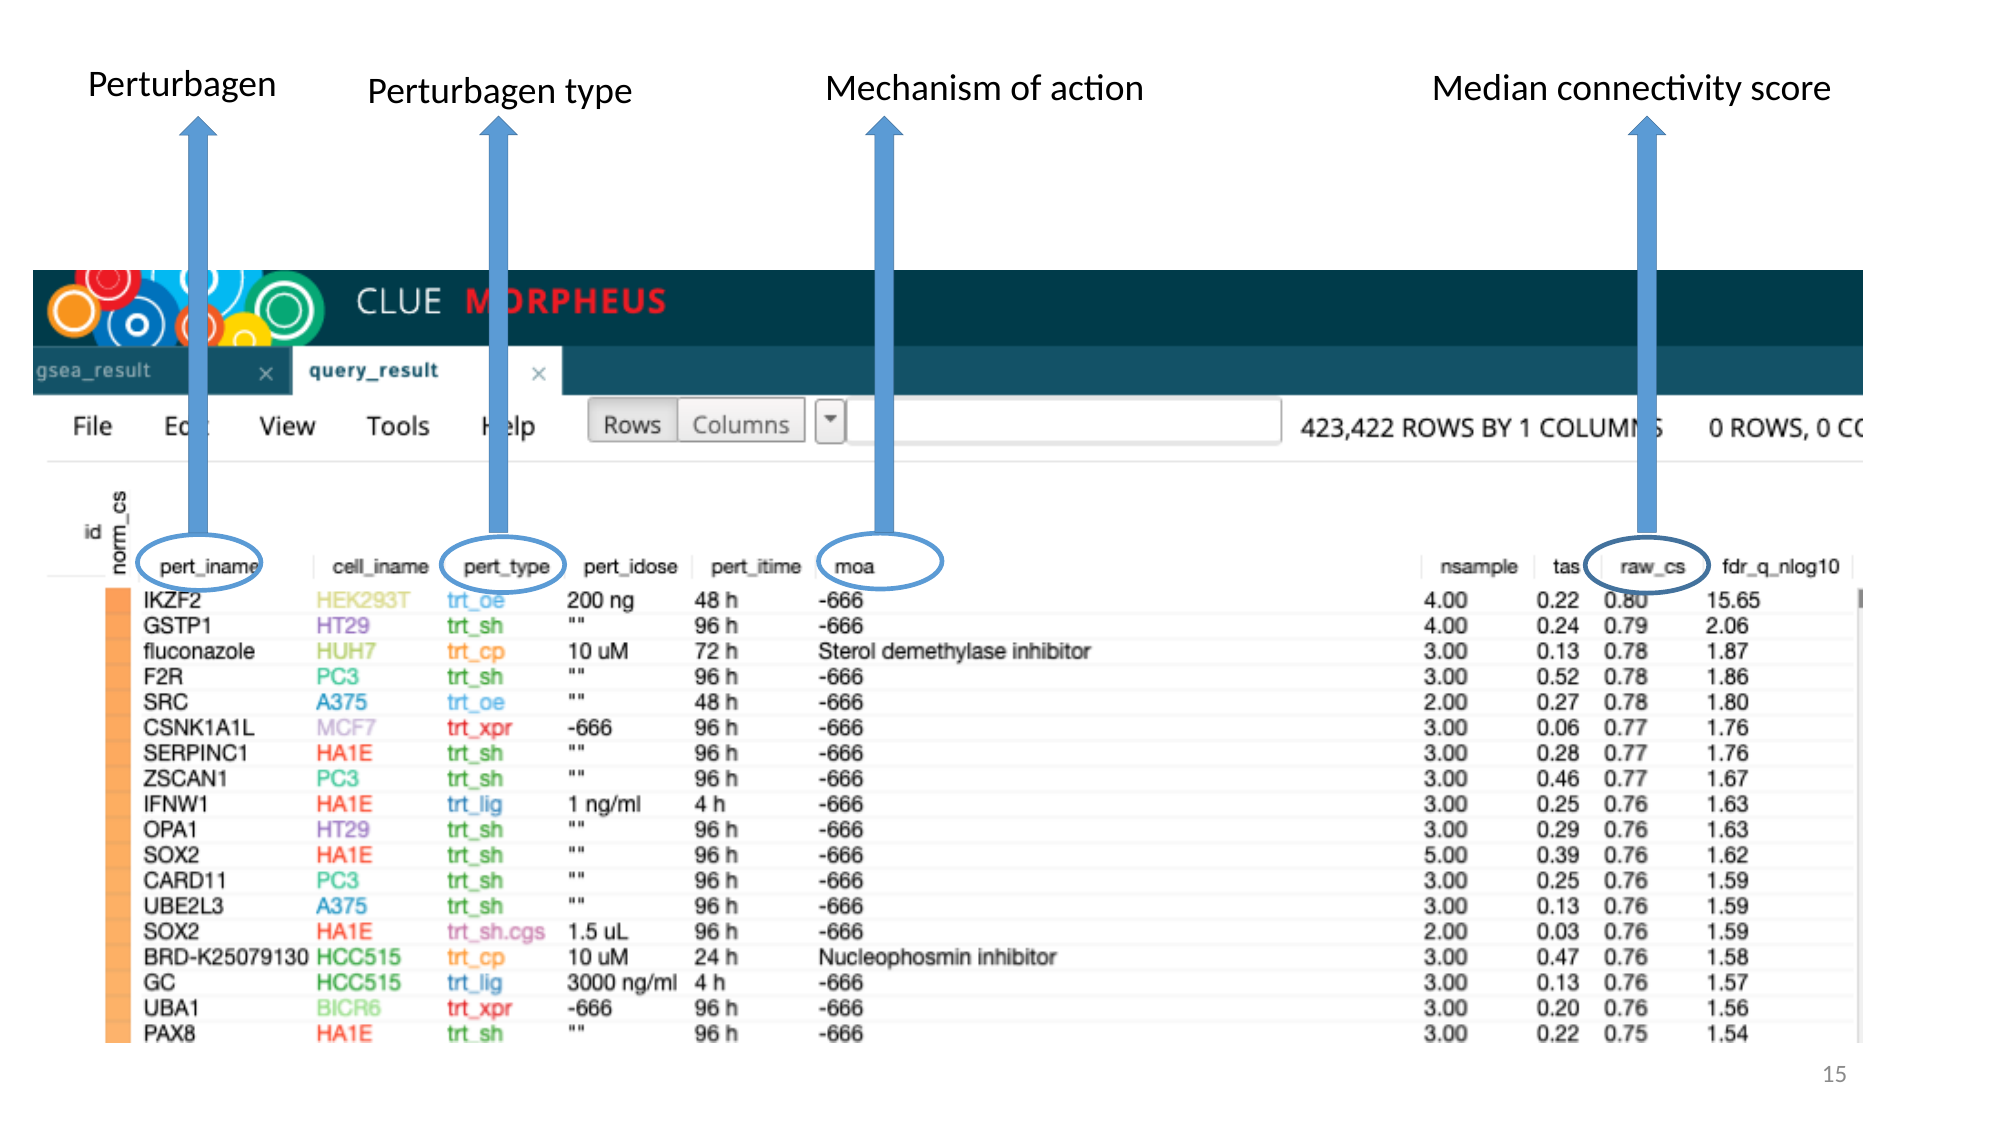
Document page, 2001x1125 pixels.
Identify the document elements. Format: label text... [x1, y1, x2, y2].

text_box [1625, 114, 1669, 270]
text_box [863, 114, 906, 270]
slide_number 15 [1412, 1043, 1863, 1103]
text_box Perturbagen [73, 51, 374, 112]
text_box [176, 114, 220, 270]
text_box [477, 114, 520, 270]
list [33, 270, 1863, 1043]
text_box Perturbagen type [352, 58, 653, 119]
text_box Mechanism of action [810, 55, 1214, 116]
text_box Median connectivity score [1417, 55, 1877, 116]
